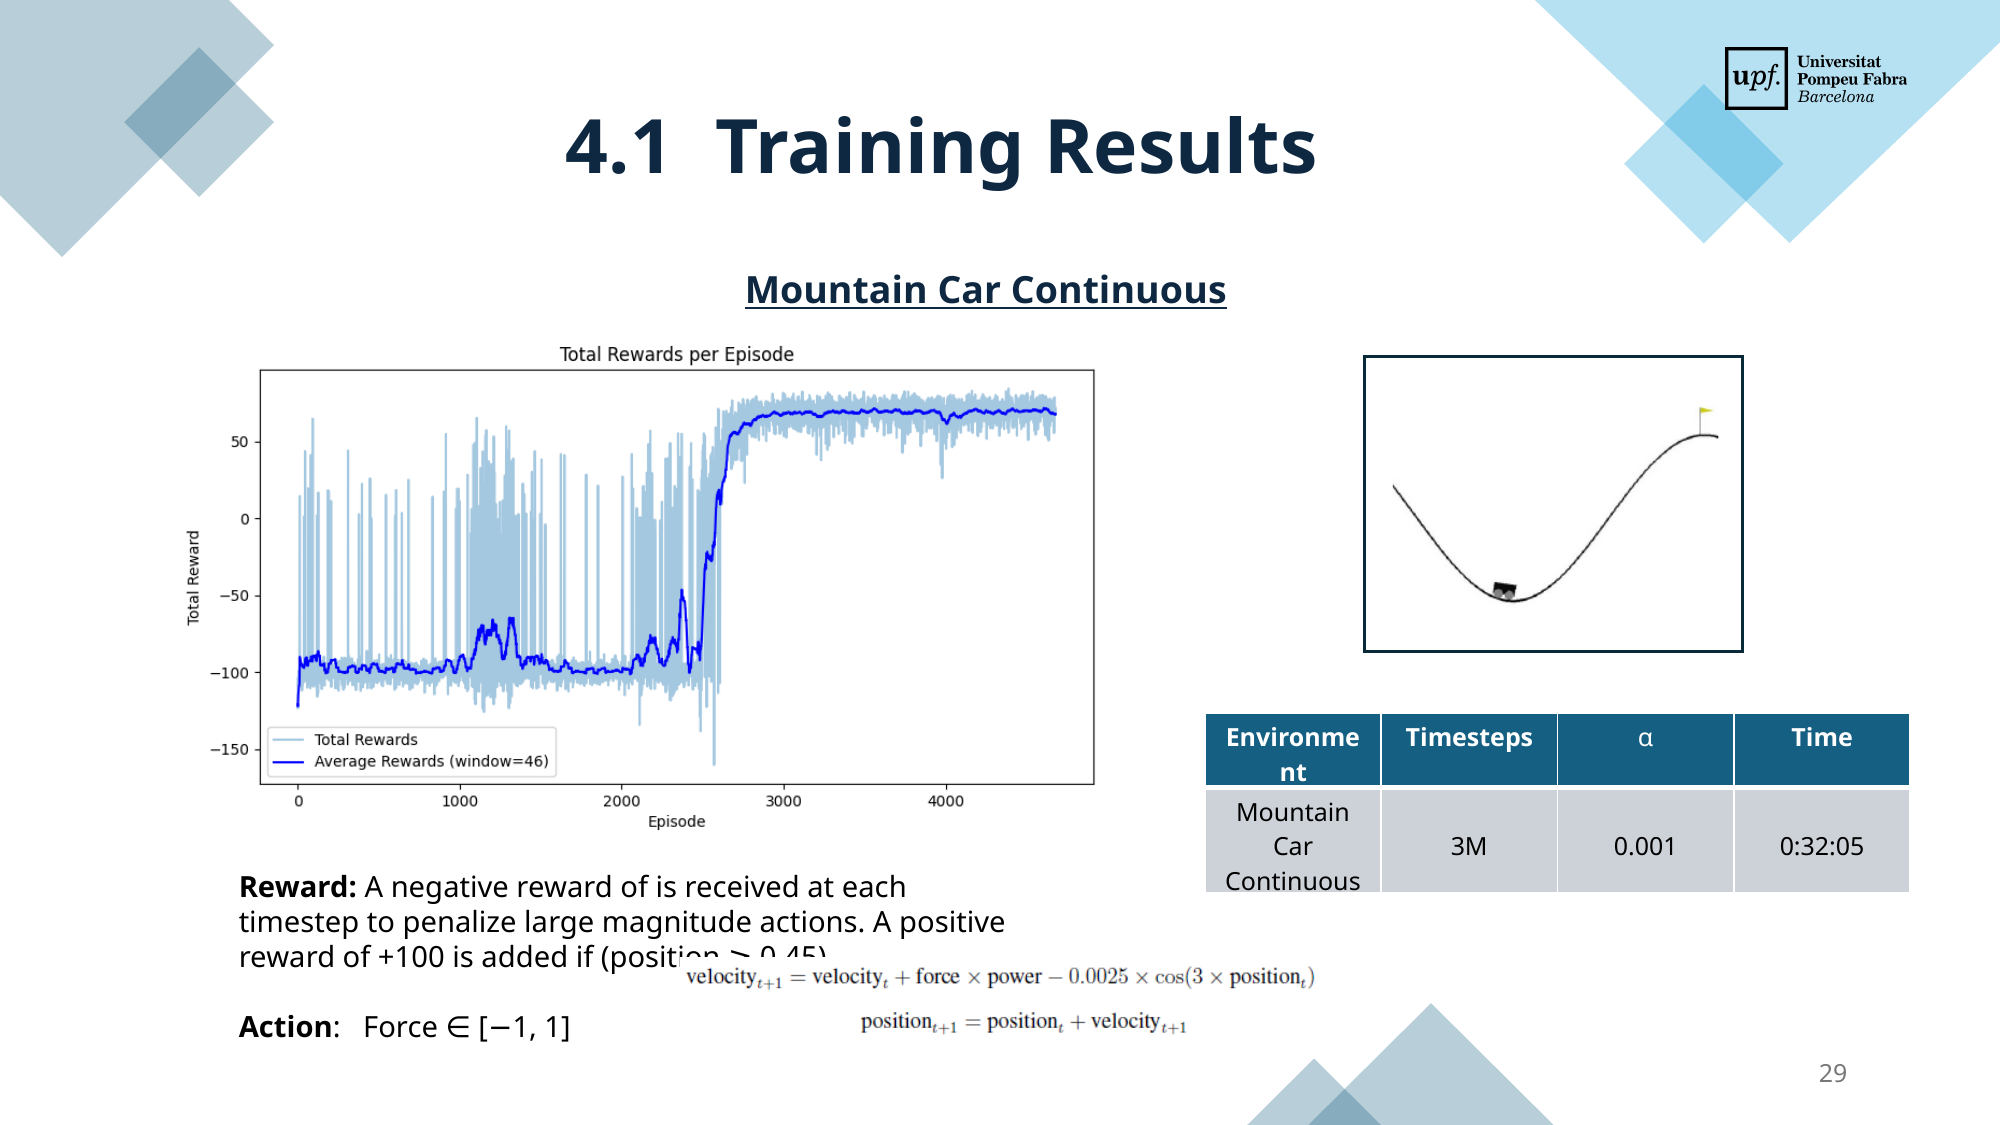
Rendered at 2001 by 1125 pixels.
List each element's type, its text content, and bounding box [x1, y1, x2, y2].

table_cell 0.001 [1558, 790, 1733, 892]
table_header Time [1735, 714, 1909, 785]
table_cell 3M [1382, 790, 1557, 892]
title 4.1 Training Results [282, 85, 1602, 198]
table_header Environment [1206, 714, 1380, 785]
picture [680, 956, 1320, 1041]
text_box Mountain Car Continuous [485, 258, 1487, 319]
table_cell 0:32:05 [1735, 790, 1909, 892]
text_box [122, 45, 277, 200]
text_box [1363, 355, 1744, 653]
text_box [1345, 1000, 1556, 1125]
picture [1392, 402, 1737, 620]
slide_number 29 [1412, 1042, 1863, 1103]
text_box [1532, 0, 2000, 246]
table_header α [1558, 714, 1733, 785]
picture [168, 331, 1116, 855]
table_header Timesteps [1382, 714, 1557, 785]
table_cell Mountain Car Continuous [1206, 790, 1380, 892]
text_box [0, 0, 277, 260]
text_box [0, 0, 2000, 1125]
text_box [1621, 124, 1746, 246]
text_box [1245, 1056, 1384, 1125]
picture [1725, 46, 1907, 111]
